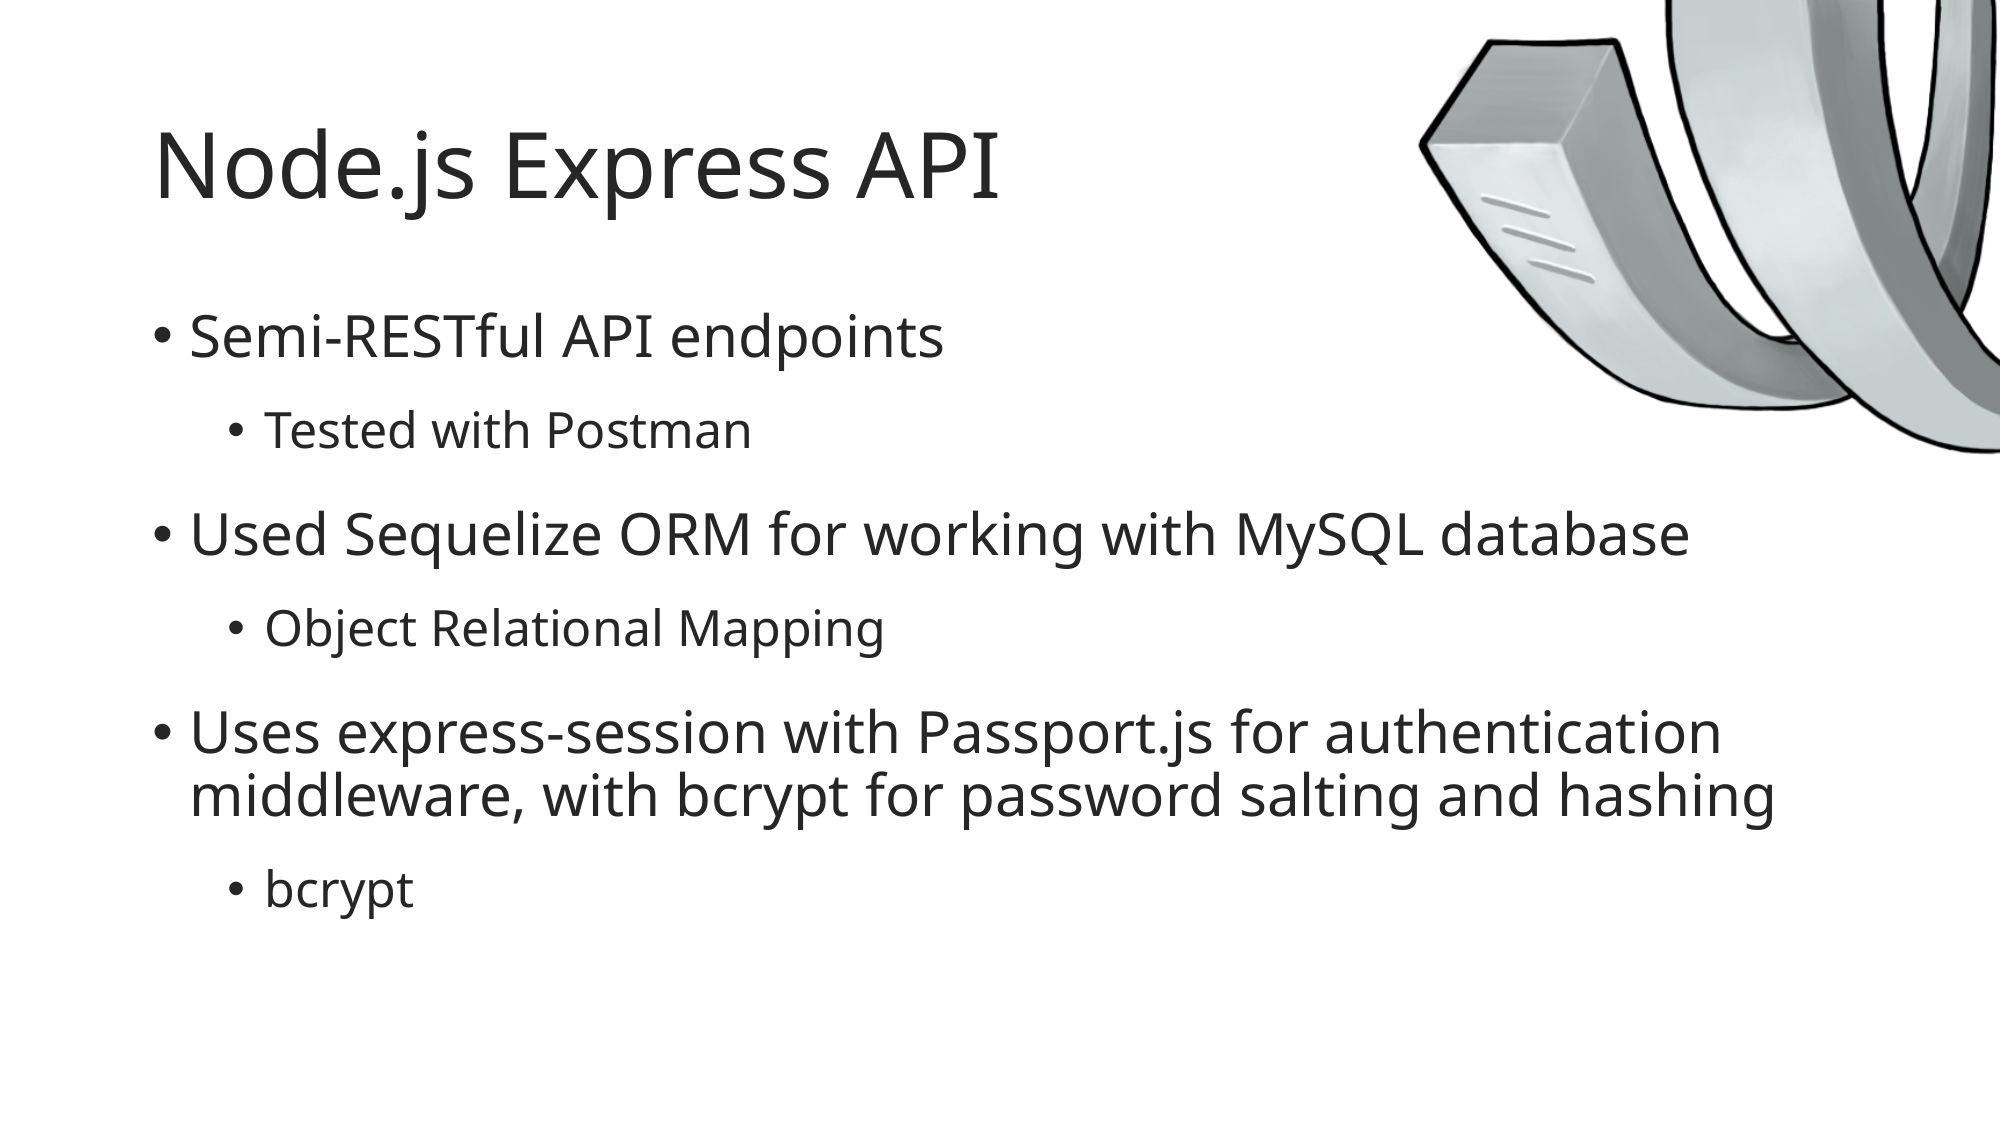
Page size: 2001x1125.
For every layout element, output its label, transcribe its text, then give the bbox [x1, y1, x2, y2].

picture [1406, 0, 2000, 594]
list Semi-RESTful API endpoints Tested with Postman Used Sequelize ORM for working with MySQL database Object Relational Mapping Uses express-session with Passport.js for authentication middleware, with bcrypt for password salting and hashing bcrypt [137, 299, 1863, 1014]
title Node.js Express API [137, 59, 1406, 278]
